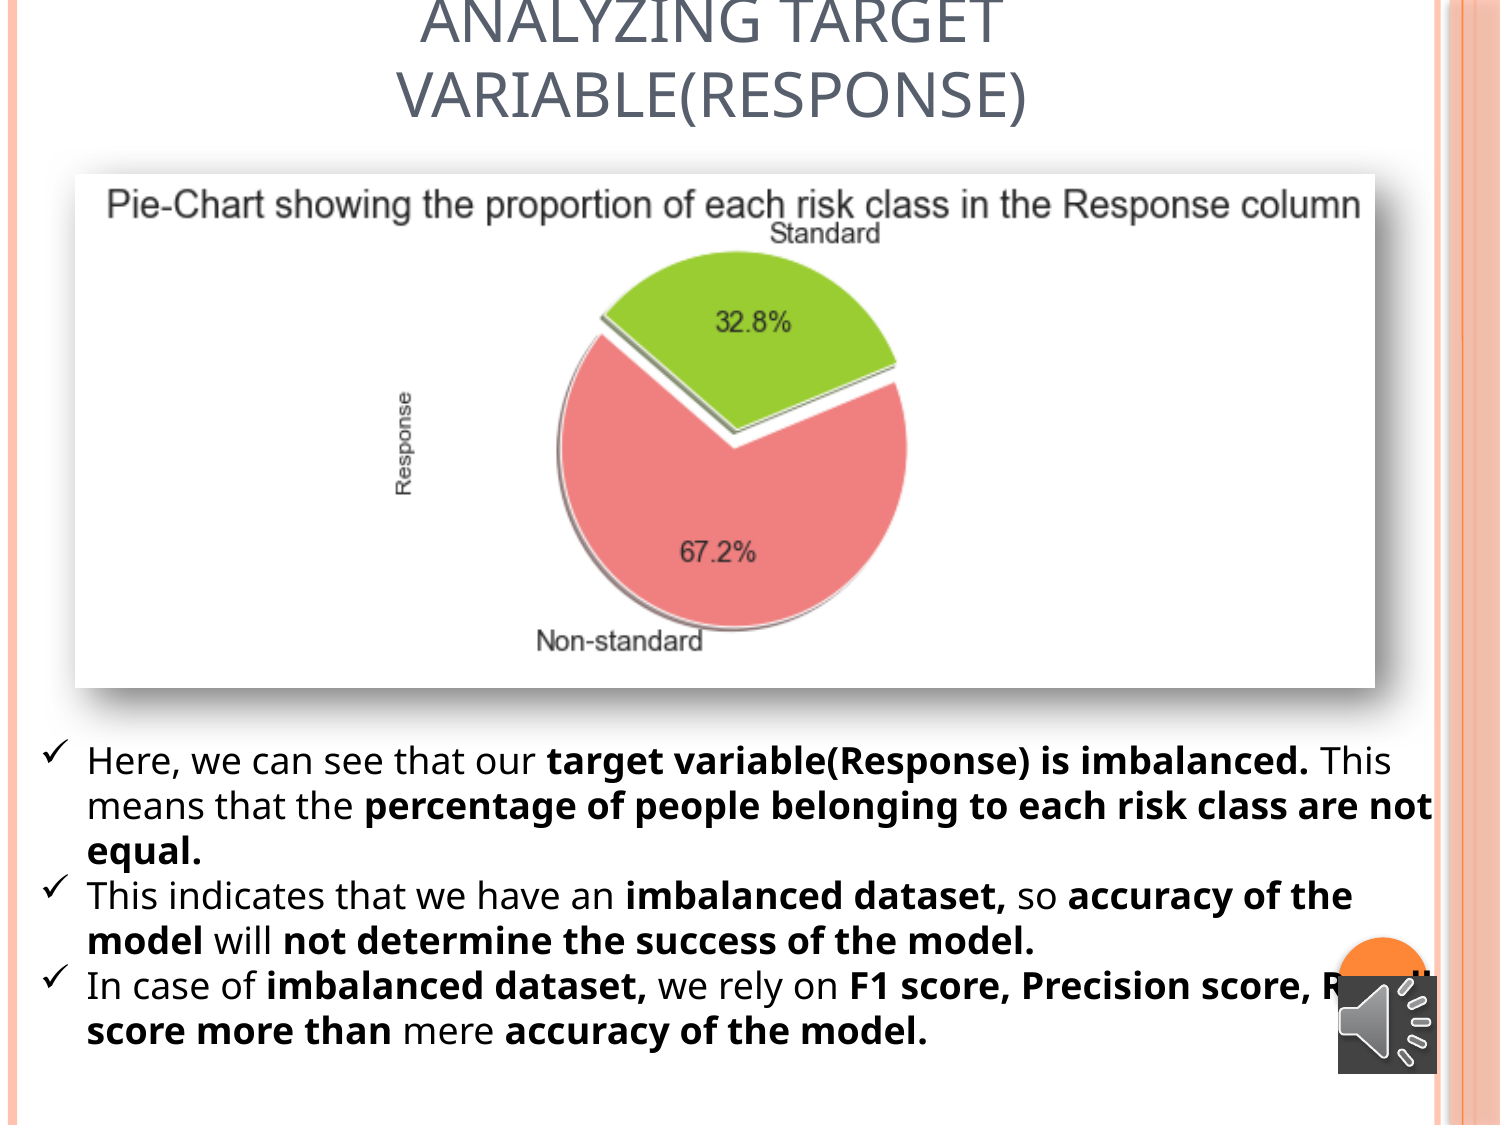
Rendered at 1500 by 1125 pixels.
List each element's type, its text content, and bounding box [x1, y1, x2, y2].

title Analyzing Target Variable(Response) [99, 24, 1325, 138]
text_box Here, we can see that our target variable(Response) is imbalanced. This means that the percentage of people belonging to each risk class are not equal. This indicates that we have an imbalanced dataset, so accuracy of the model will not determine the success of the model. In case of imbalanced dataset, we rely on F1 score, Precision score, Recall score more than mere accuracy of the model. [24, 729, 1475, 1105]
picture [1336, 974, 1438, 1076]
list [74, 174, 1376, 688]
